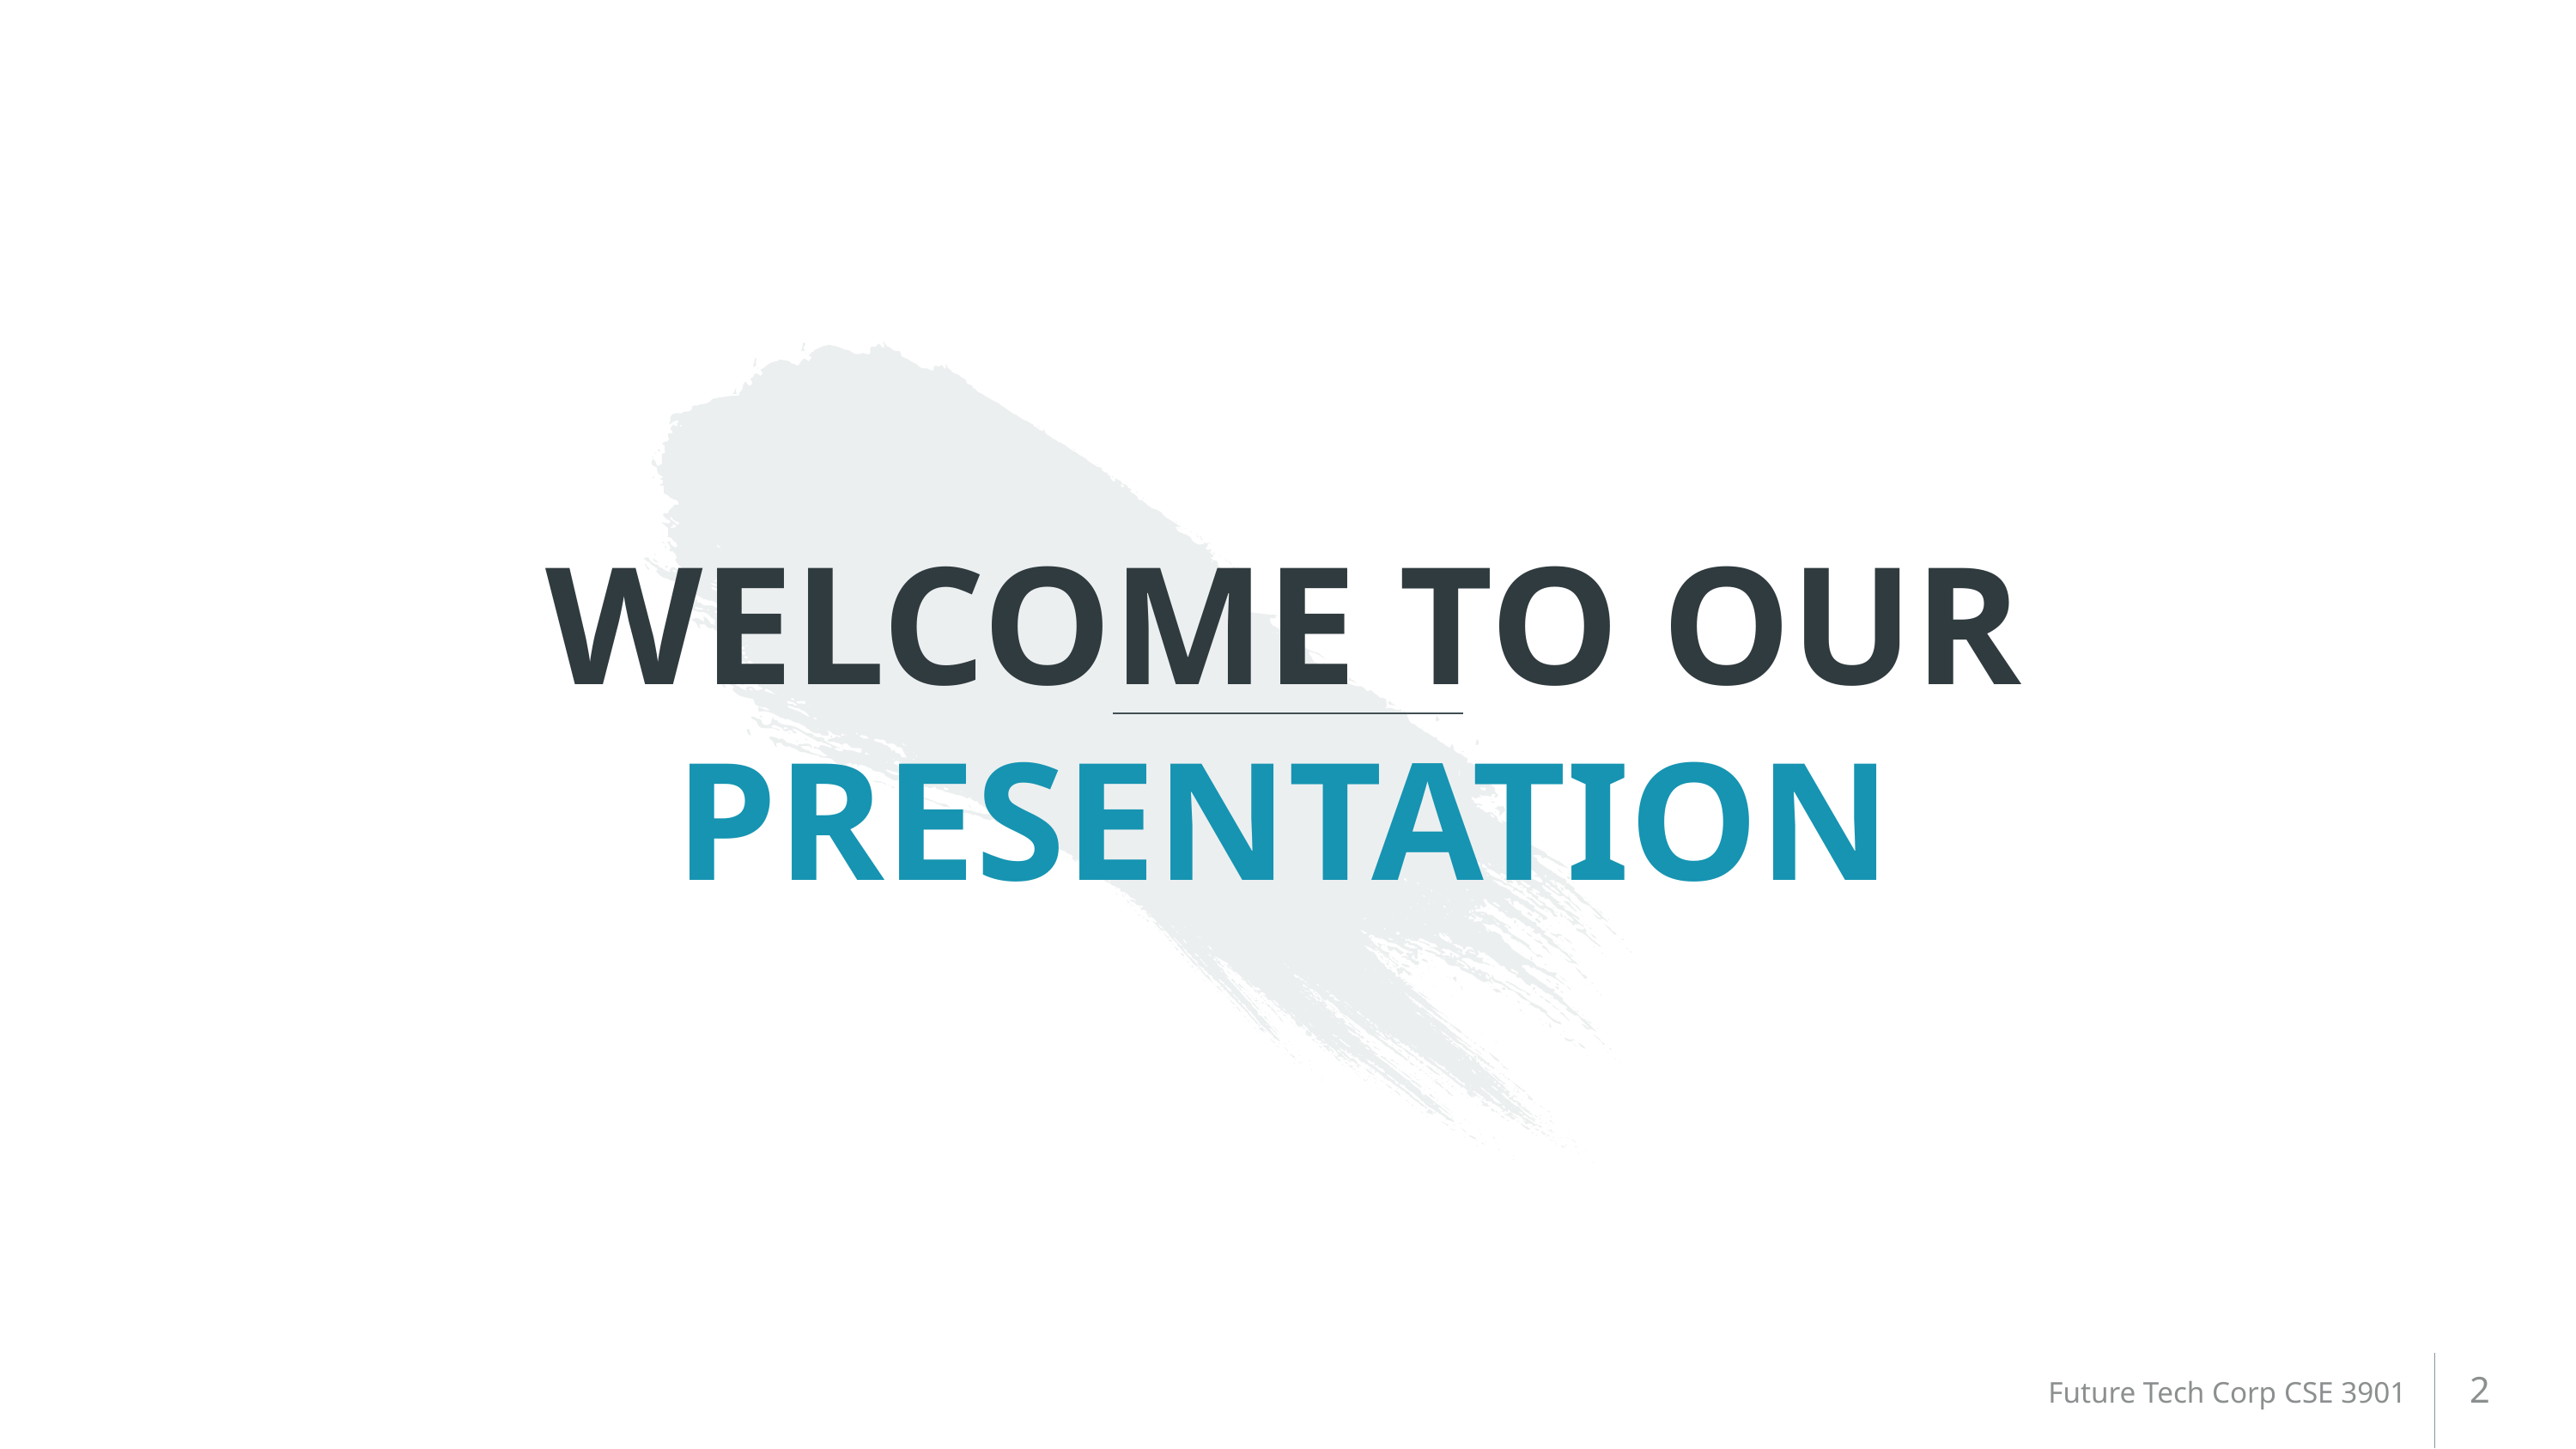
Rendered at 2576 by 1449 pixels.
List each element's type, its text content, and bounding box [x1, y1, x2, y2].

title WELCOME TO OUR PRESENTATION [376, 688, 2191, 919]
slide_number 2 [2434, 1353, 2525, 1430]
footer Future Tech Corp CSE 3901 [1550, 1353, 2420, 1430]
